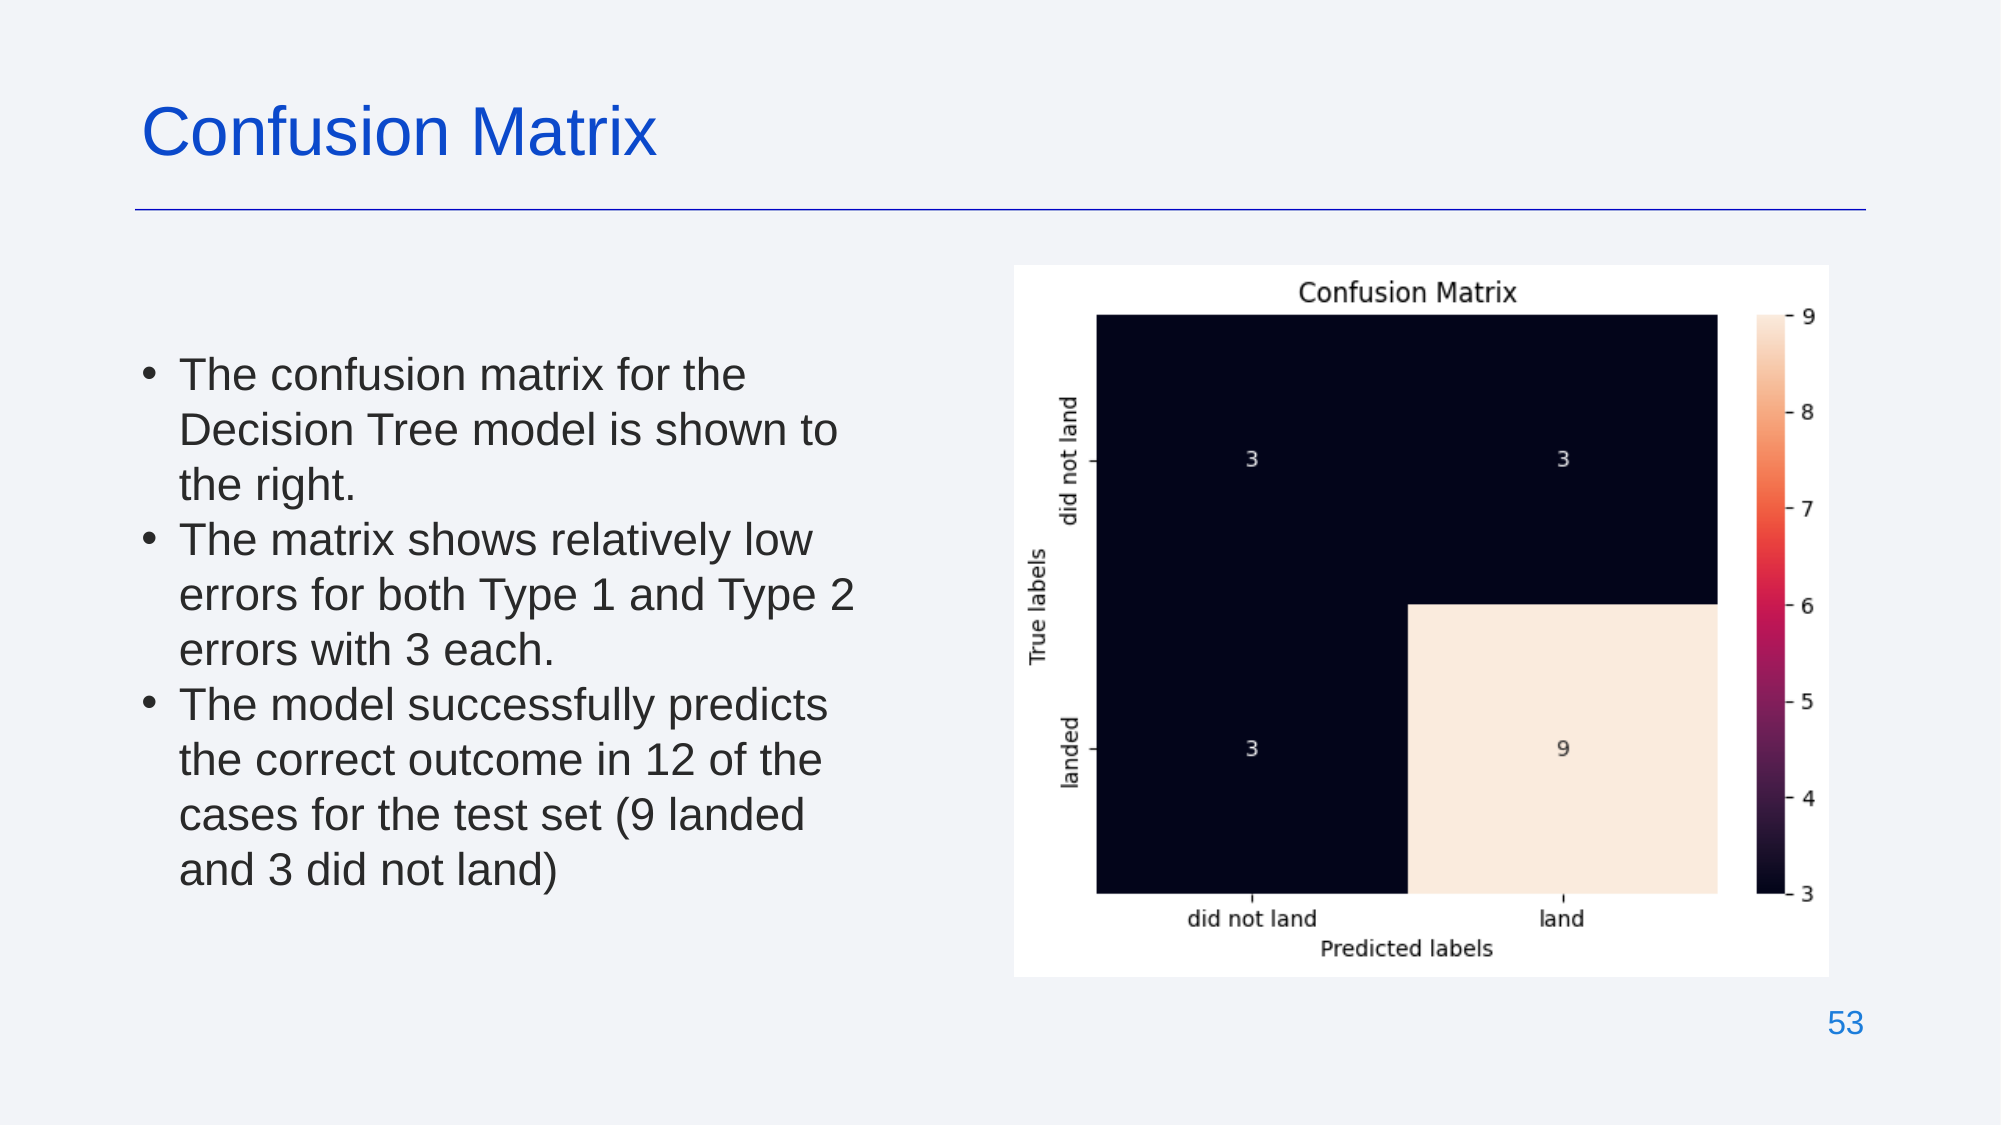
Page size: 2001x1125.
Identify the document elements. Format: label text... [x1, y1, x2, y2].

picture [0, 0, 2001, 1125]
slide_number ‹#› [1429, 988, 1880, 1055]
text_box Confusion Matrix [126, 88, 1852, 179]
list The confusion matrix for the Decision Tree model is shown to the right. The matrix shows relatively low errors for both Type 1 and Type 2 errors with 3 each. The model successfully predicts the correct outcome in 12 of the cases for the test set (9 landed and 3 did not land) [126, 337, 894, 963]
